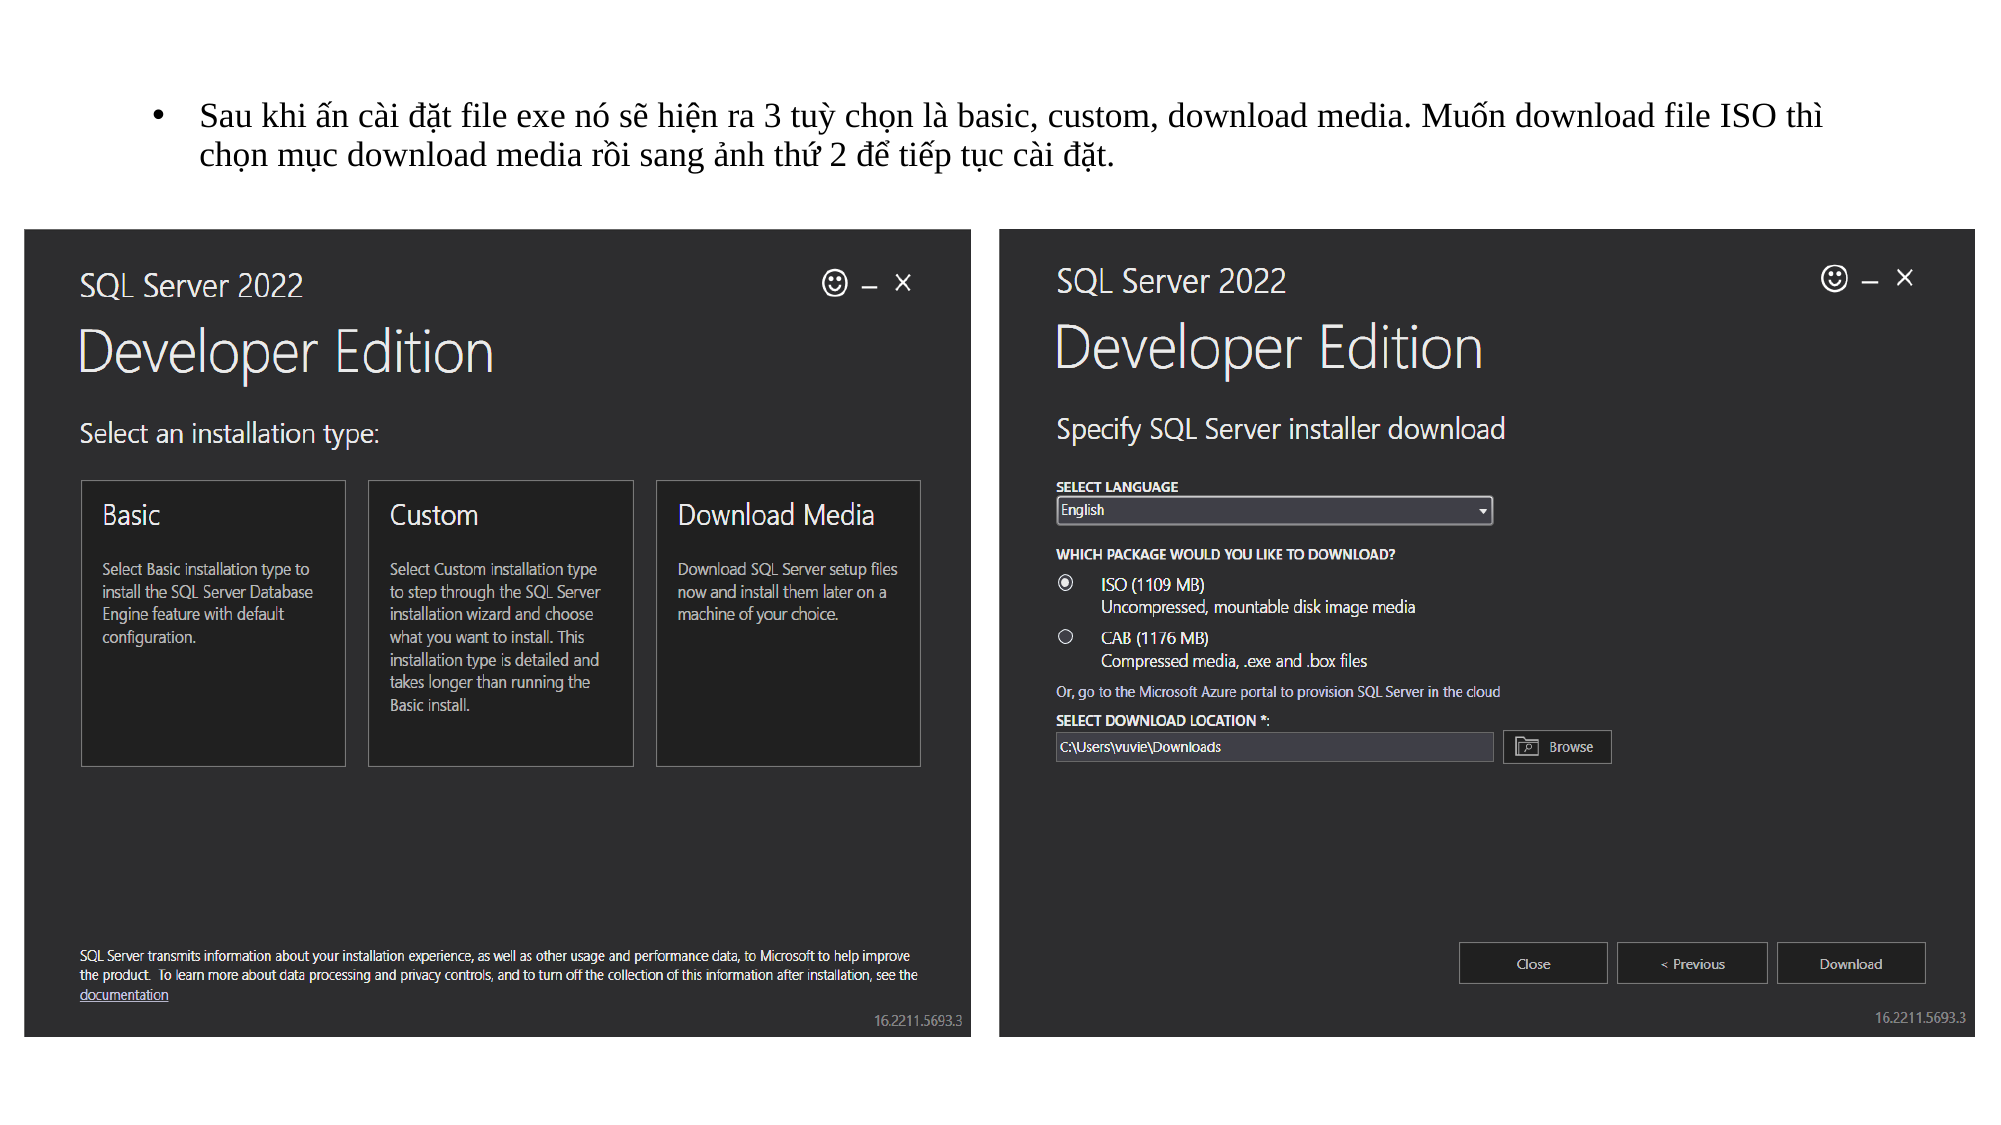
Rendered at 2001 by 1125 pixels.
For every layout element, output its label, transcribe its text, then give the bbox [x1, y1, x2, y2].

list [24, 229, 972, 1037]
picture [999, 229, 1976, 1037]
title Sau khi ấn cài đặt file exe nó sẽ hiện ra 3 tuỳ chọn là basic, custom, download media. Muốn download file ISO thì chọn mục download media rồi sang ảnh thứ 2 để tiếp tục cài đặt. [137, 59, 1863, 212]
